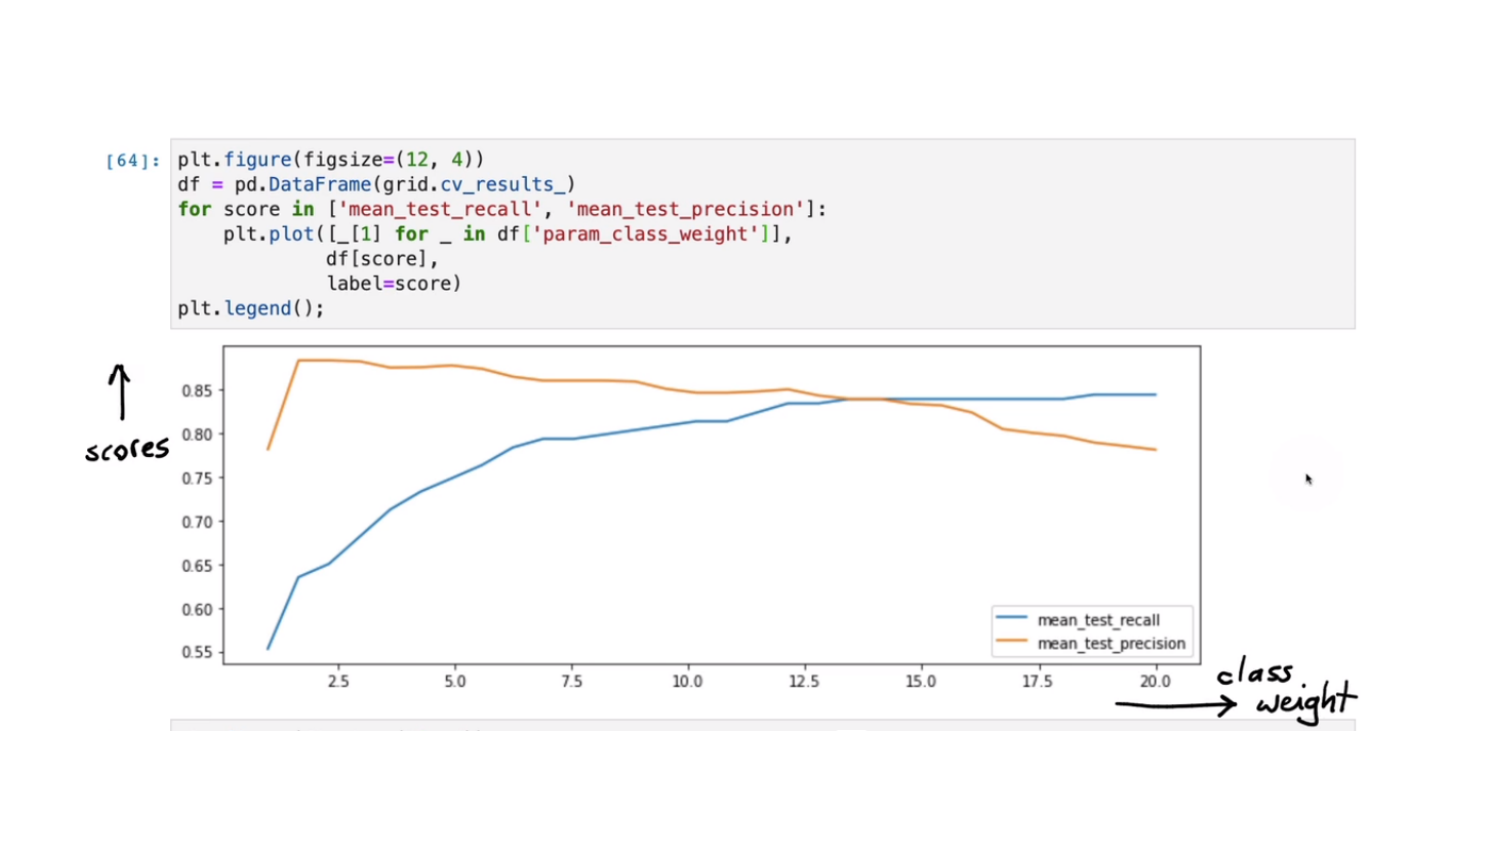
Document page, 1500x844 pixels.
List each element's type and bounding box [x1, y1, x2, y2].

picture [84, 135, 1368, 732]
